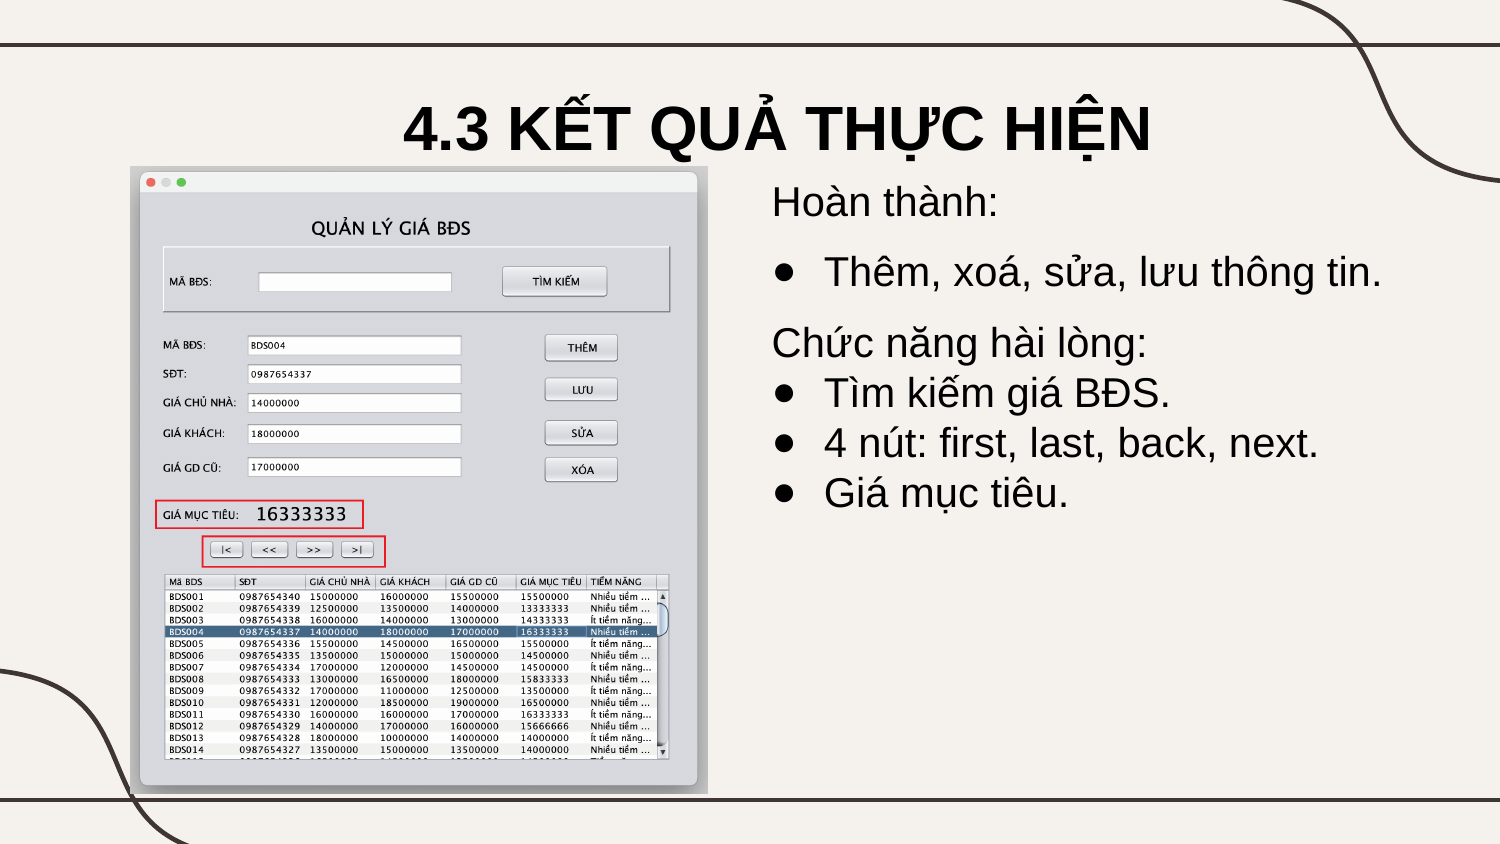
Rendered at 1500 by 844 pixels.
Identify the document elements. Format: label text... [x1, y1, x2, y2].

title 4.3 KẾT QUẢ THỰC HIỆN [382, 72, 1174, 167]
text_box Hoàn thành: Thêm, xoá, sửa, lưu thông tin. Chức năng hài lòng: Tìm kiếm giá BĐS. 4 nút: first, last, back, next. Giá mục tiêu. [734, 166, 1426, 524]
picture [130, 166, 709, 794]
